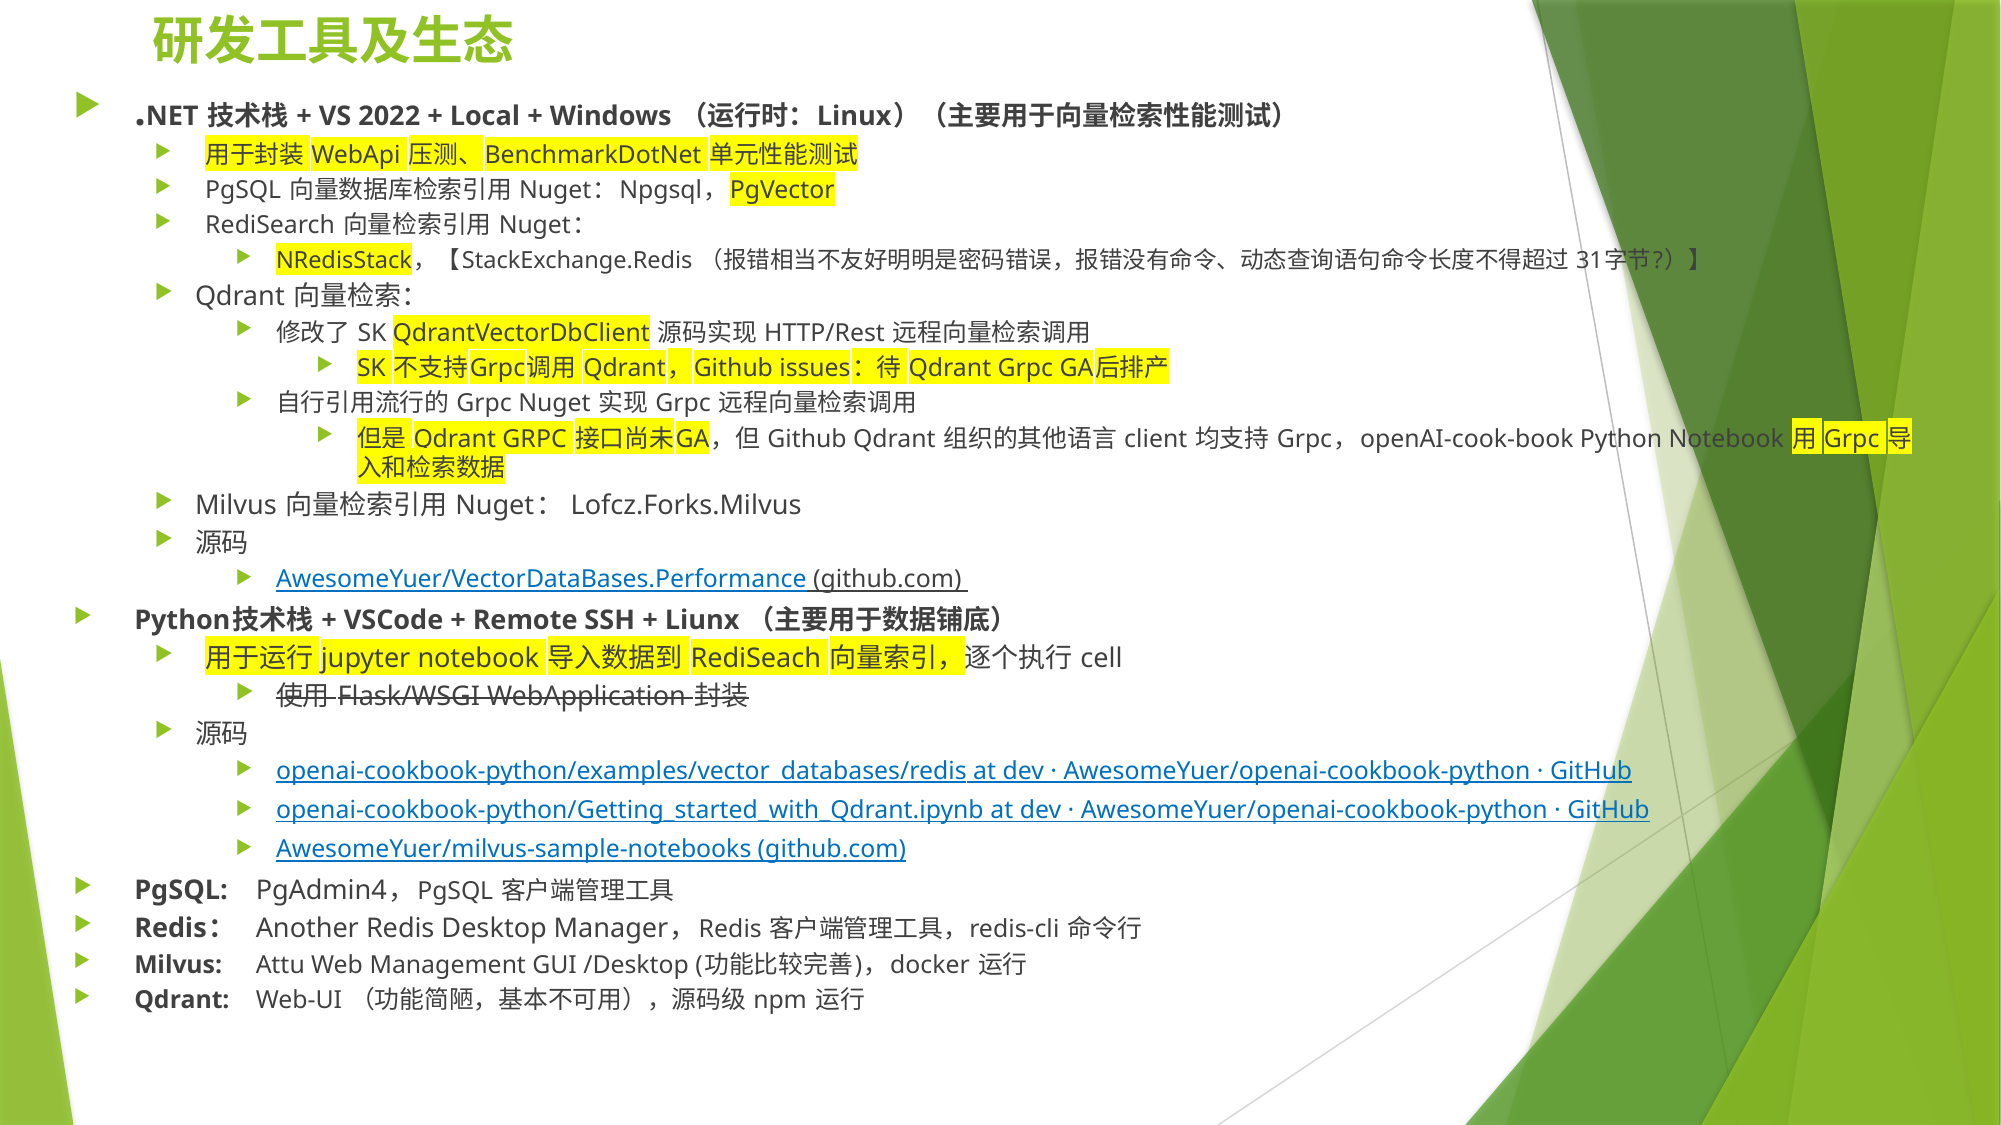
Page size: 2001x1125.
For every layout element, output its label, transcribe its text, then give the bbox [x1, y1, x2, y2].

list .NET 技术栈 + VS 2022 + Local + Windows （运行时：Linux）（主要用于向量检索性能测试） 用于封装 WebApi 压测、BenchmarkDotNet 单元性能测试 PgSQL 向量数据库检索引用 Nuget：Npgsql，PgVector RediSearch 向量检索引用 Nuget： NRedisStack，【StackExchange.Redis （报错相当不友好明明是密码错误，报错没有命令、动态查询语句命令长度不得超过 31字节?）】 Qdrant 向量检索： 修改了 SK QdrantVectorDbClient 源码实现 HTTP/Rest 远程向量检索调用 SK 不支持Grpc调用 Qdrant，Github issues：待 Qdrant Grpc GA后排产 自行引用流行的 Grpc Nuget 实现 Grpc 远程向量检索调用 但是 Qdrant GRPC 接口尚未GA，但 Github Qdrant 组织的其他语言 client 均支持 Grpc，openAI-cook-book Python Notebook 用 Grpc 导入和检索数据 Milvus 向量检索引用 Nuget： Lofcz.Forks.Milvus 源码 AwesomeYuer/VectorDataBases.Performance (github.com) Python技术栈 + VSCode + Remote SSH + Liunx （主要用于数据铺底） 用于运行 jupyter notebook 导入数据到 RediSeach 向量索引，逐个执行 cell 使用 Flask/WSGI WebApplication 封装 源码 openai-cookbook-python/examples/vector_databases/redis at dev · AwesomeYuer/openai-cookbook-python · GitHub openai-cookbook-python/Getting_started_with_Qdrant.ipynb at dev · AwesomeYuer/openai-cookbook-python · GitHub AwesomeYuer/milvus-sample-notebooks (github.com) PgSQL: PgAdmin4，PgSQL 客户端管理工具 Redis： Another Redis Desktop Manager，Redis 客户端管理工具，redis-cli 命令行 Milvus: Attu Web Management GUI /Desktop (功能比较完善)，docker 运行 Qdrant: Web-UI （功能简陋，基本不可用），源码级 npm 运行 [58, 77, 1949, 1109]
title 研发工具及生态 [137, 0, 1863, 77]
